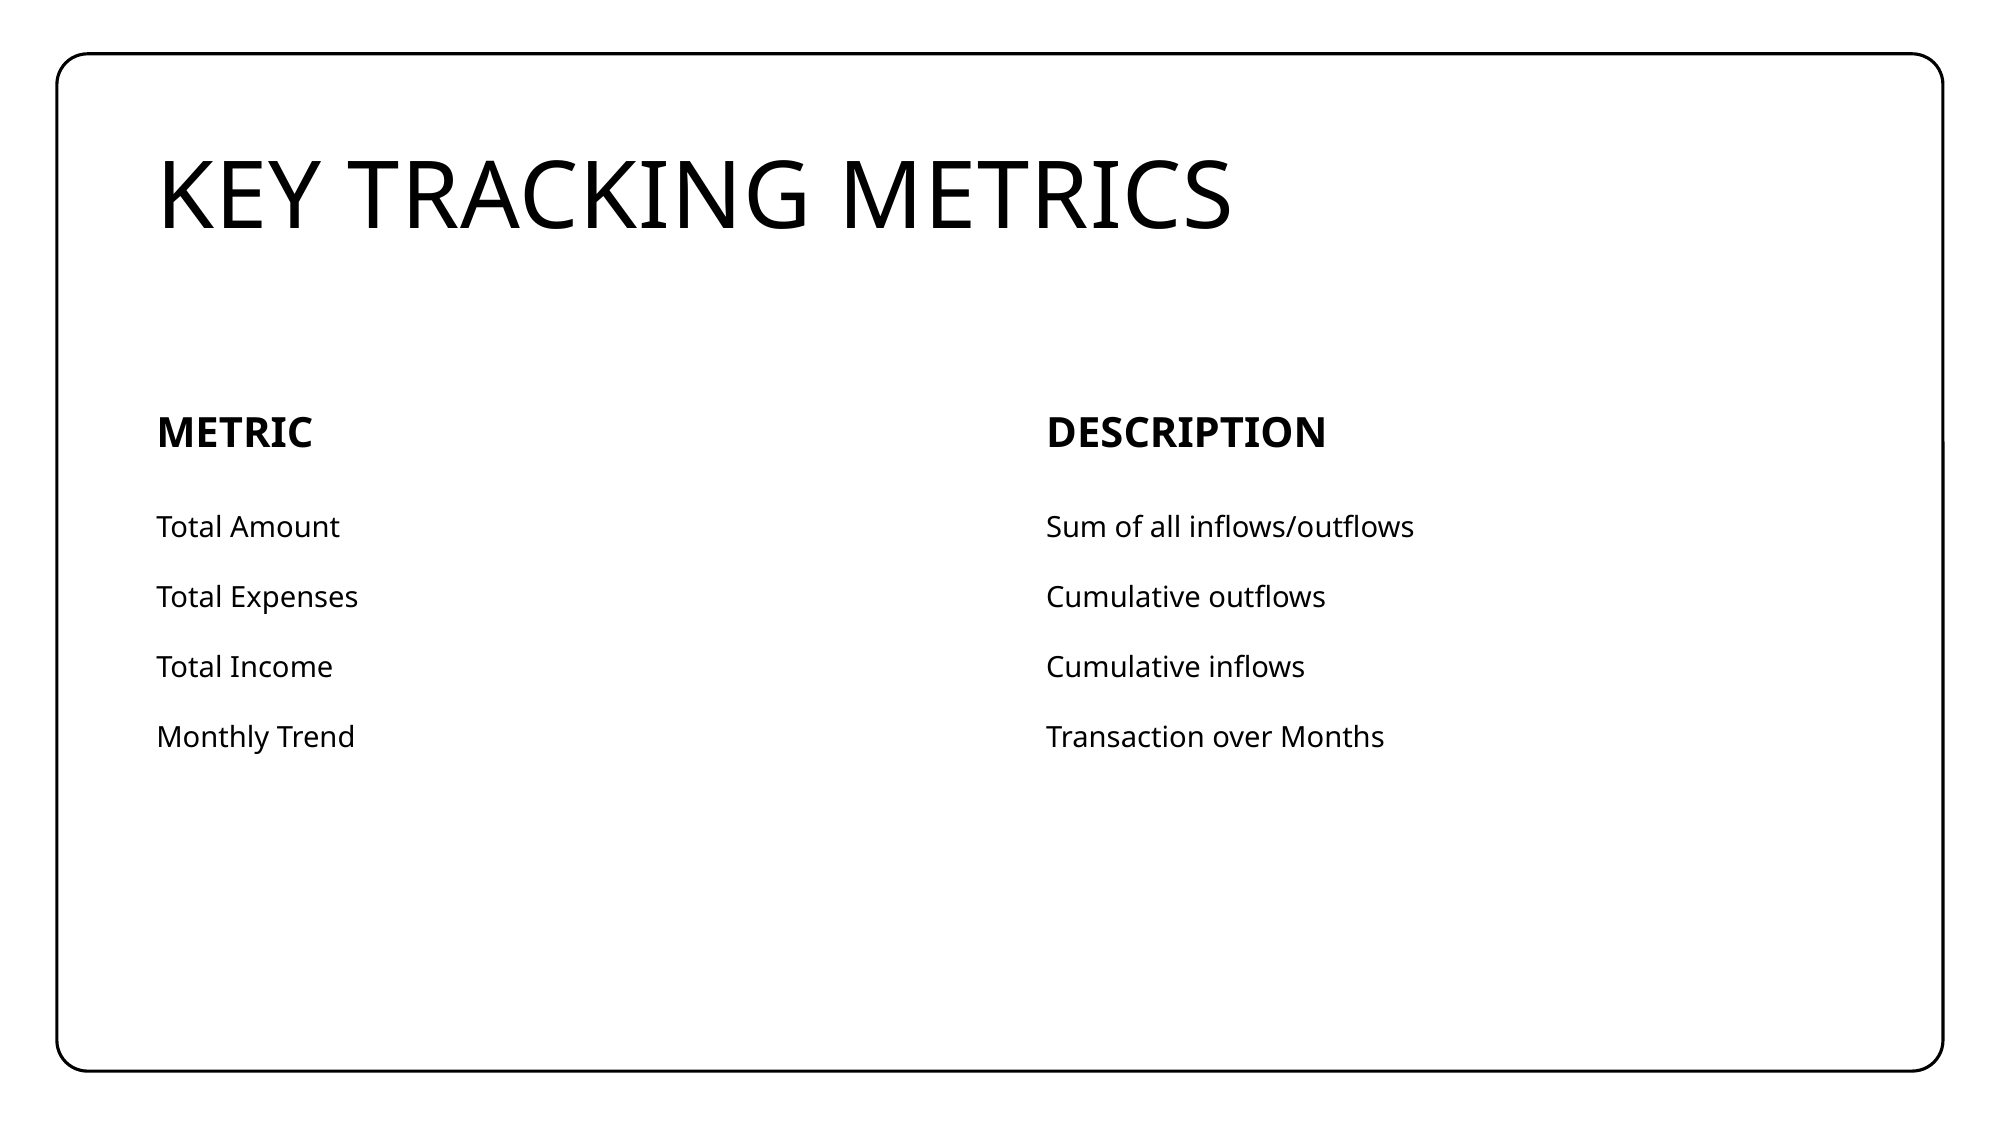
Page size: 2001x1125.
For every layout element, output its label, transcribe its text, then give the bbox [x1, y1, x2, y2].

list Metric [141, 372, 969, 464]
list Description [1031, 372, 1858, 464]
title Key Tracking Metrics [141, 148, 1858, 335]
list Sum of all inflows/outflows Cumulative outflows Cumulative inflows Transaction over Months [1031, 487, 1858, 864]
list Total Amount Total Expenses Total Income Monthly Trend [141, 487, 969, 864]
